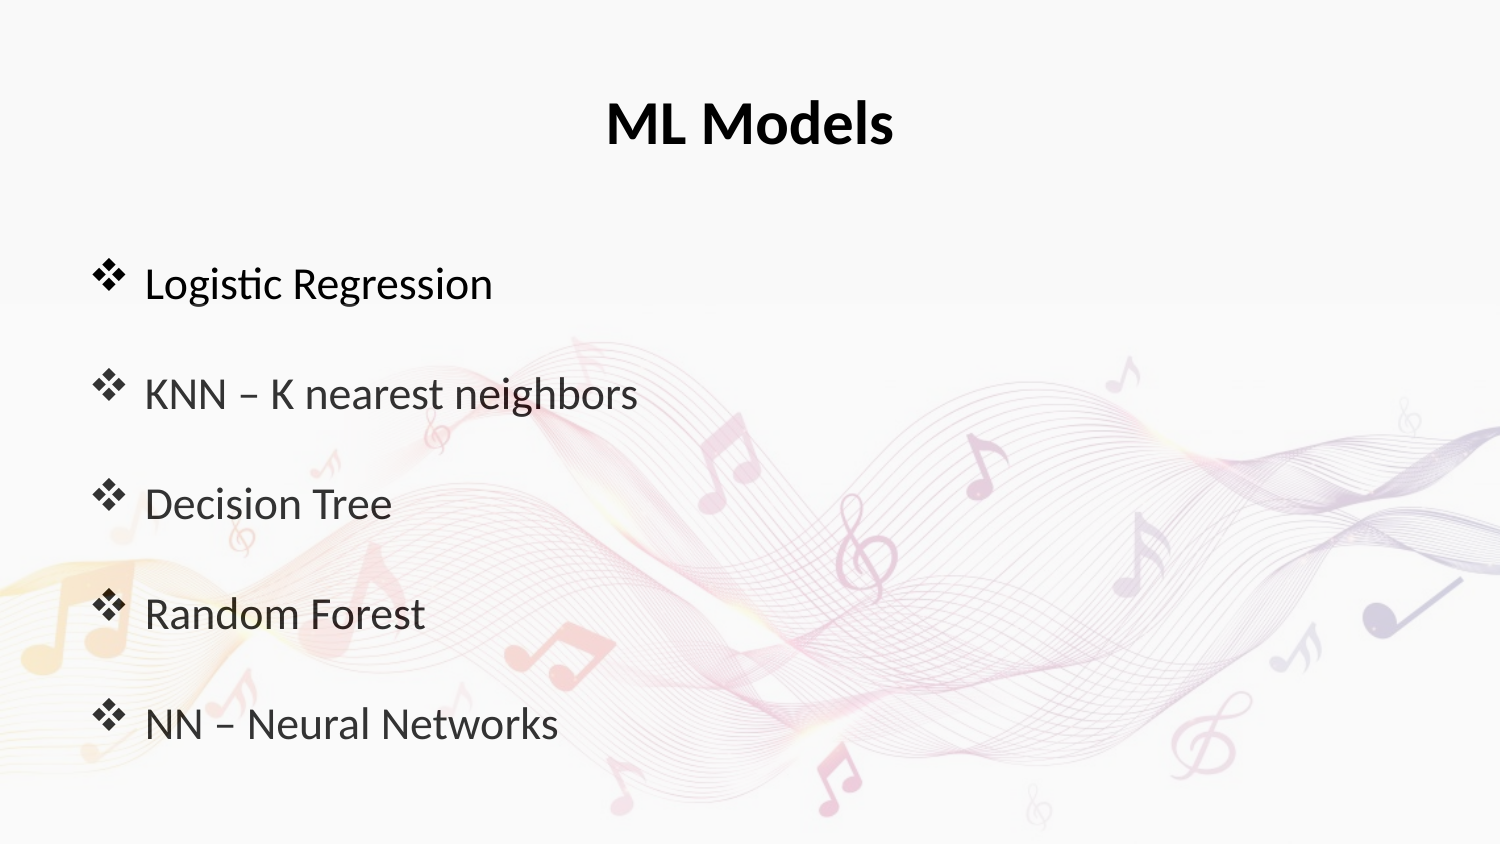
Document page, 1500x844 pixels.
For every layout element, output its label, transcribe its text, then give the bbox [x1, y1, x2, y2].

text_box Logistic Regression KNN – K nearest neighbors Decision Tree Random Forest NN – Neural Networks [73, 183, 684, 302]
picture [0, 303, 1500, 844]
text_box ML Models [562, 74, 938, 165]
